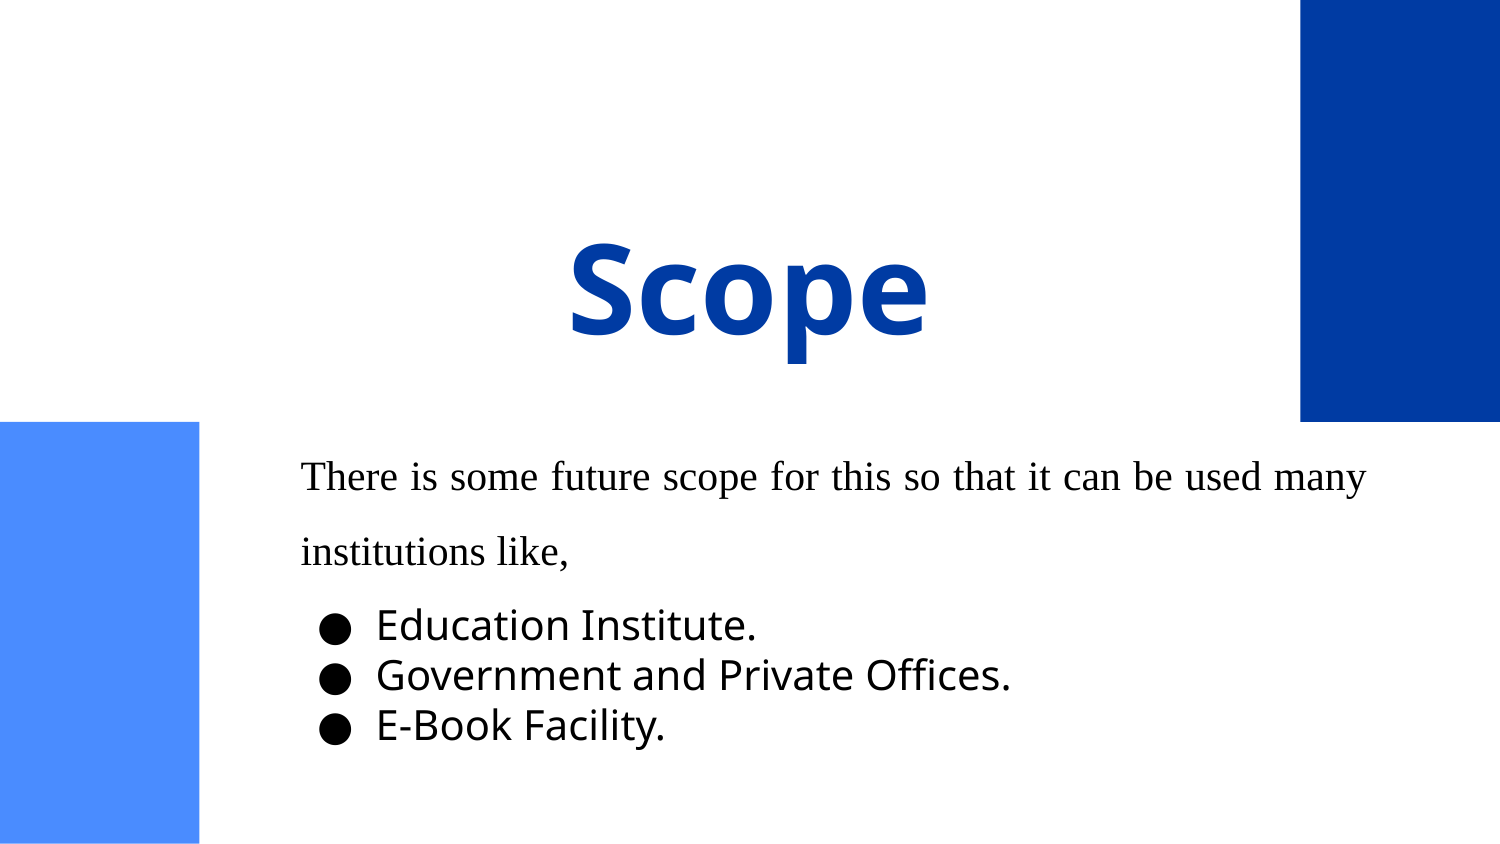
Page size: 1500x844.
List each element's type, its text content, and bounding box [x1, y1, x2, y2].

list There is some future scope for this so that it can be used many institutions like, Education Institute. Government and Private Offices. E-Book Facility. [285, 409, 1383, 518]
title Scope [116, 102, 1383, 375]
